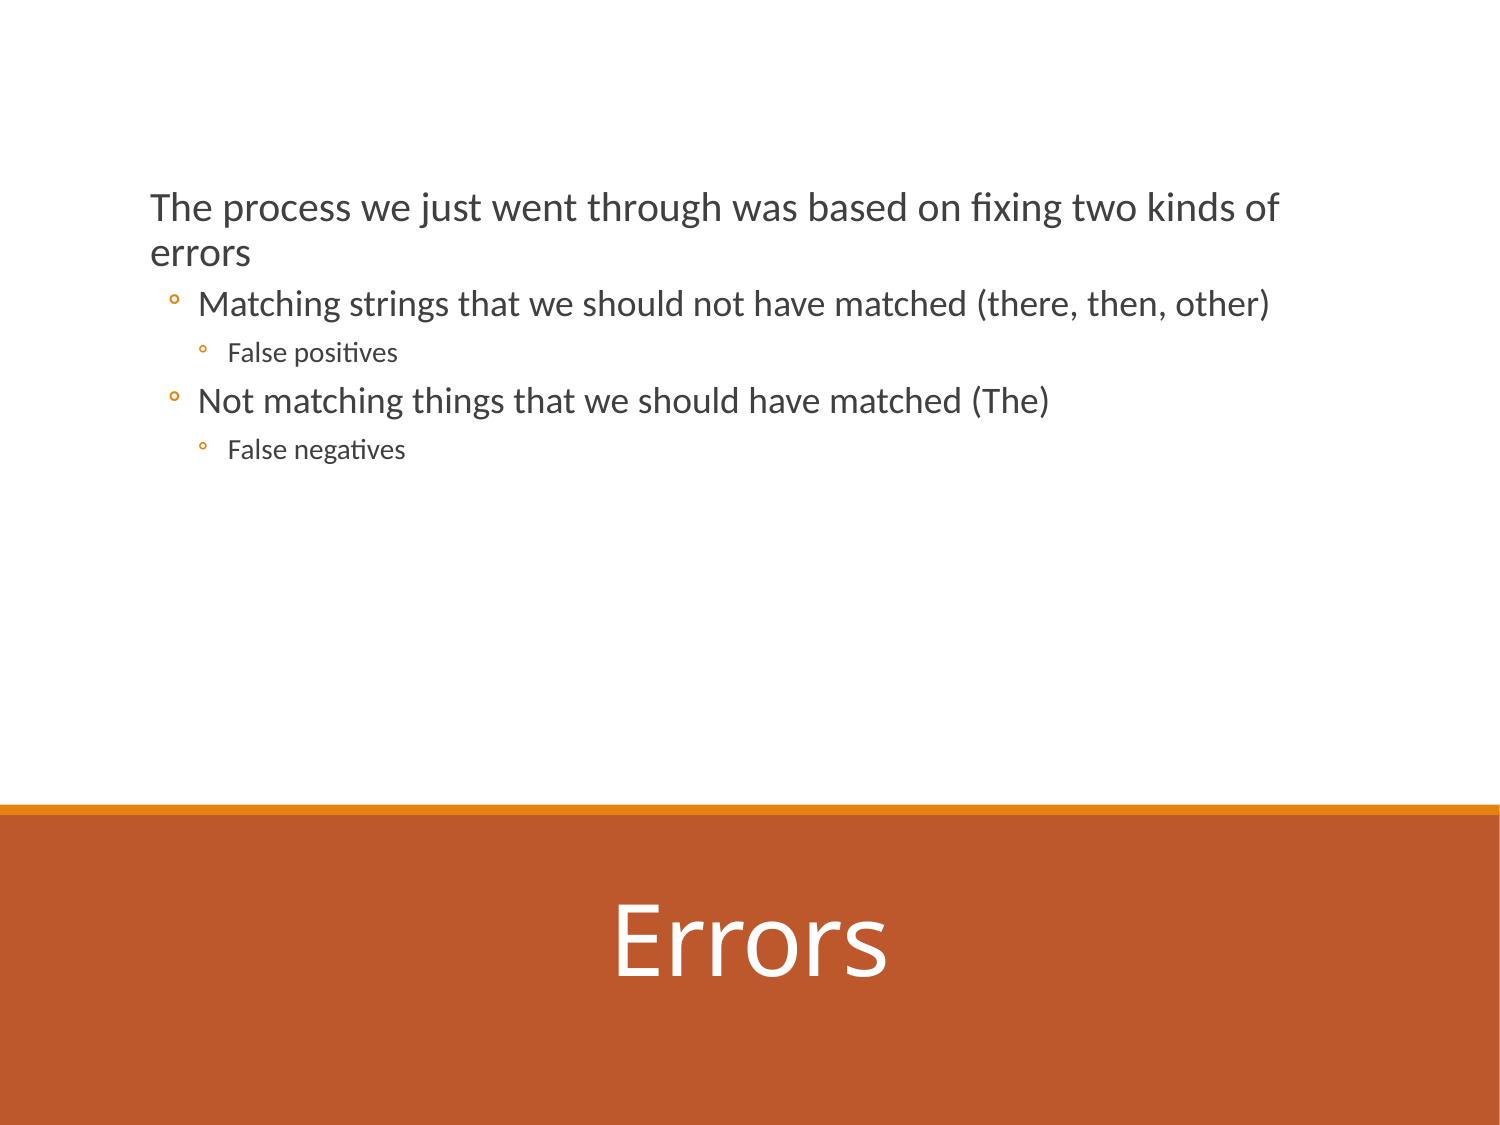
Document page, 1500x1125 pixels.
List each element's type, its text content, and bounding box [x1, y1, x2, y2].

title Errors [131, 861, 1369, 1031]
text_box [0, 0, 1500, 803]
text_box [0, 816, 1500, 1125]
text_box [0, 803, 1500, 816]
list The process we just went through was based on fixing two kinds of errors Matching strings that we should not have matched (there, then, other) False positives Not matching things that we should have matched (The) False negatives [135, 178, 1369, 748]
